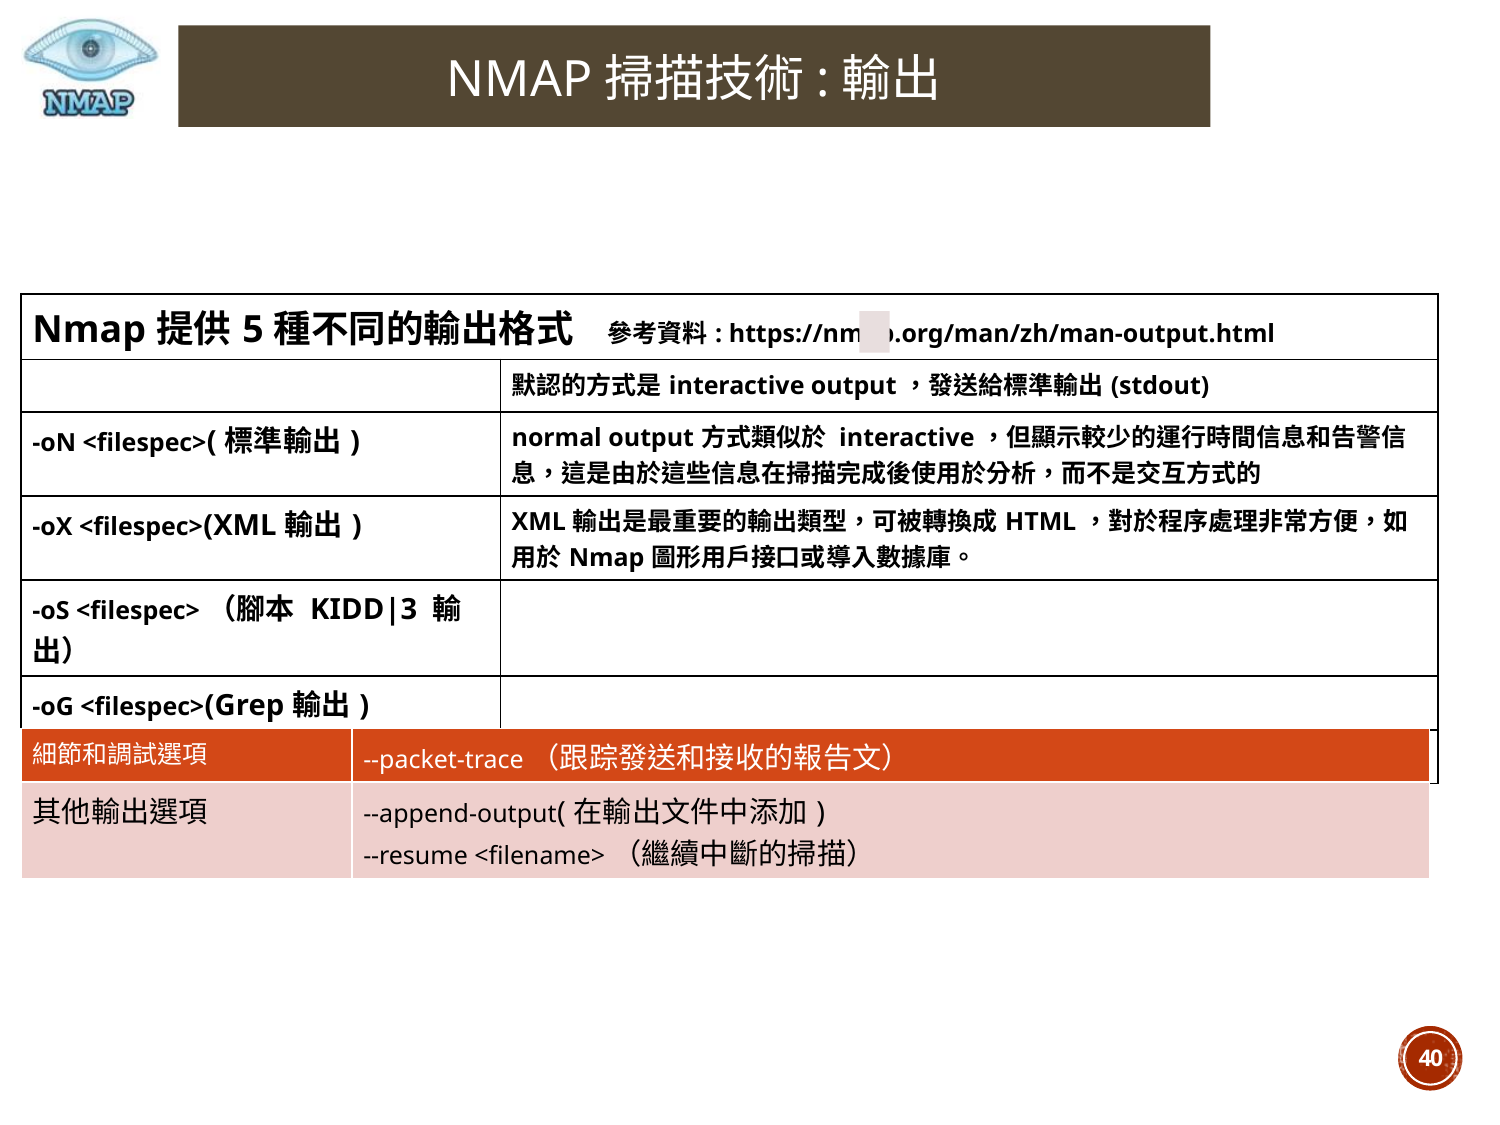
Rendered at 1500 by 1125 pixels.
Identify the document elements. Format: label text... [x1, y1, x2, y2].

slide_number 40 [1391, 1028, 1471, 1089]
table_header Nmap提供5種不同的輸出格式 參考資料: https://nmap.org/man/zh/man-output.html [22, 295, 1437, 359]
table_cell -oX <filespec>(XML輸出) [22, 497, 500, 579]
table_cell [22, 360, 500, 411]
text_box NMAP掃描技術:輸出 [177, 24, 1211, 128]
table_cell 其他輸出選項 [22, 783, 351, 878]
table_header 細節和調試選項 [22, 729, 351, 781]
picture [21, 13, 161, 119]
table_cell XML輸出是最重要的輸出類型，可被轉換成HTML，對於程序處理非常方便，如用於Nmap圖形用戶接口或導入數據庫。 [501, 497, 1437, 579]
text_box [859, 311, 890, 353]
table_cell [501, 581, 1437, 675]
table_cell -oN <filespec>(標準輸出) [22, 413, 500, 495]
table_cell -oS <filespec>（腳本 KIDD|3 輸出） [22, 581, 500, 675]
table_cell [501, 677, 1437, 729]
table_cell 默認的方式是interactive output，發送給標準輸出(stdout) [501, 360, 1437, 411]
table_cell -oG <filespec>(Grep輸出) [22, 677, 500, 728]
table_cell --append-output(在輸出文件中添加) --resume <filename>（繼續中斷的掃描） [353, 783, 1429, 878]
table_cell [1430, 731, 1437, 783]
table_cell normal output方式類似於 interactive，但顯示較少的運行時間信息和告警信息，這是由於這些信息在掃描完成後使用於分析，而不是交互方式的 [501, 413, 1437, 495]
table_header --packet-trace（跟踪發送和接收的報告文） [353, 729, 1429, 781]
